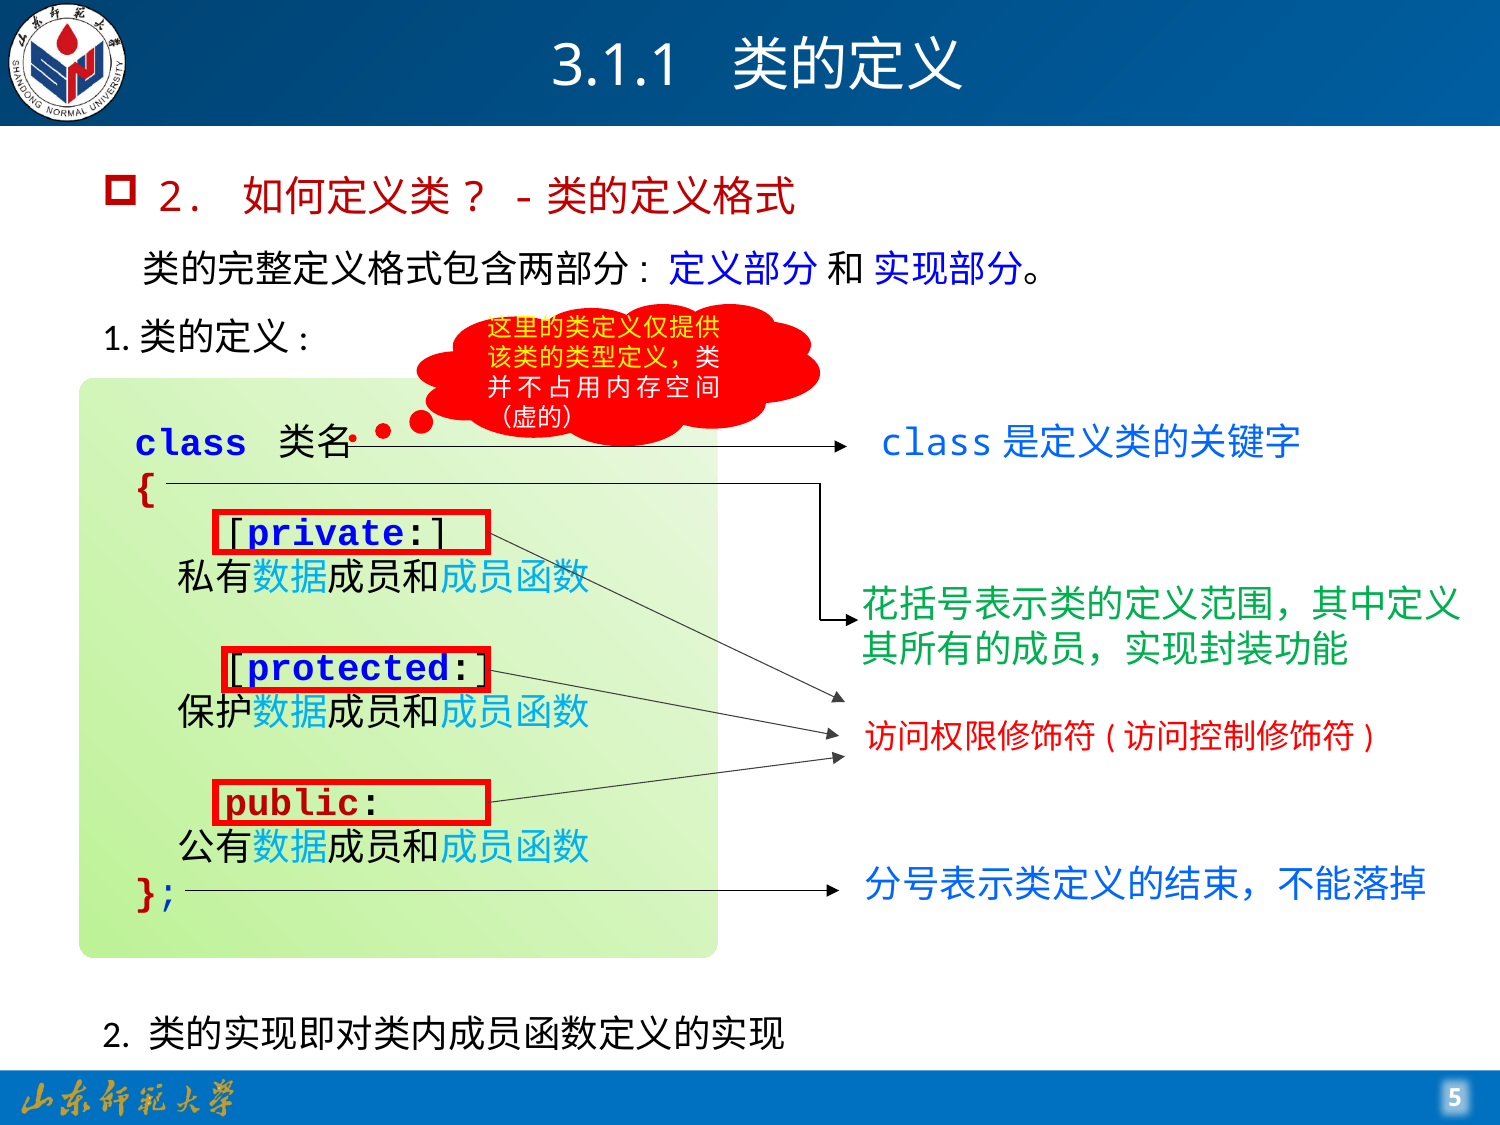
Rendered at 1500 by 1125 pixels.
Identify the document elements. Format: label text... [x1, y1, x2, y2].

text_box 花括号表示类的定义范围，其中定义其所有的成员，实现封装功能 [846, 573, 1486, 678]
text_box [78, 377, 719, 959]
text_box class是定义类的关键字 [865, 410, 1317, 471]
text_box 分号表示类定义的结束，不能落掉 [849, 852, 1443, 913]
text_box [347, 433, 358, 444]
text_box 访问权限修饰符(访问控制修饰符) [849, 708, 1389, 763]
text_box 2. 类的实现即对类内成员函数定义的实现 [87, 1002, 1063, 1063]
text_box class 类名 { [private:] 私有数据成员和成员函数 [protected:] 保护数据成员和成员函数 public: 公有数据成员和成员函数 }; [119, 410, 704, 921]
text_box 2. 如何定义类? -类的定义格式 [87, 162, 1260, 228]
text_box 1.类的定义: [87, 305, 1063, 366]
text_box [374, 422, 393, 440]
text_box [215, 511, 488, 823]
text_box 这里的类定义仅提供该类的类型定义，类并不占用内存空间（虚的） [408, 366, 822, 446]
text_box 类的完整定义格式包含两部分: 定义部分 和 实现部分。 [127, 214, 1460, 297]
title 3.1.1 类的定义 [127, 0, 1388, 133]
picture [0, 0, 127, 130]
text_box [487, 531, 845, 803]
